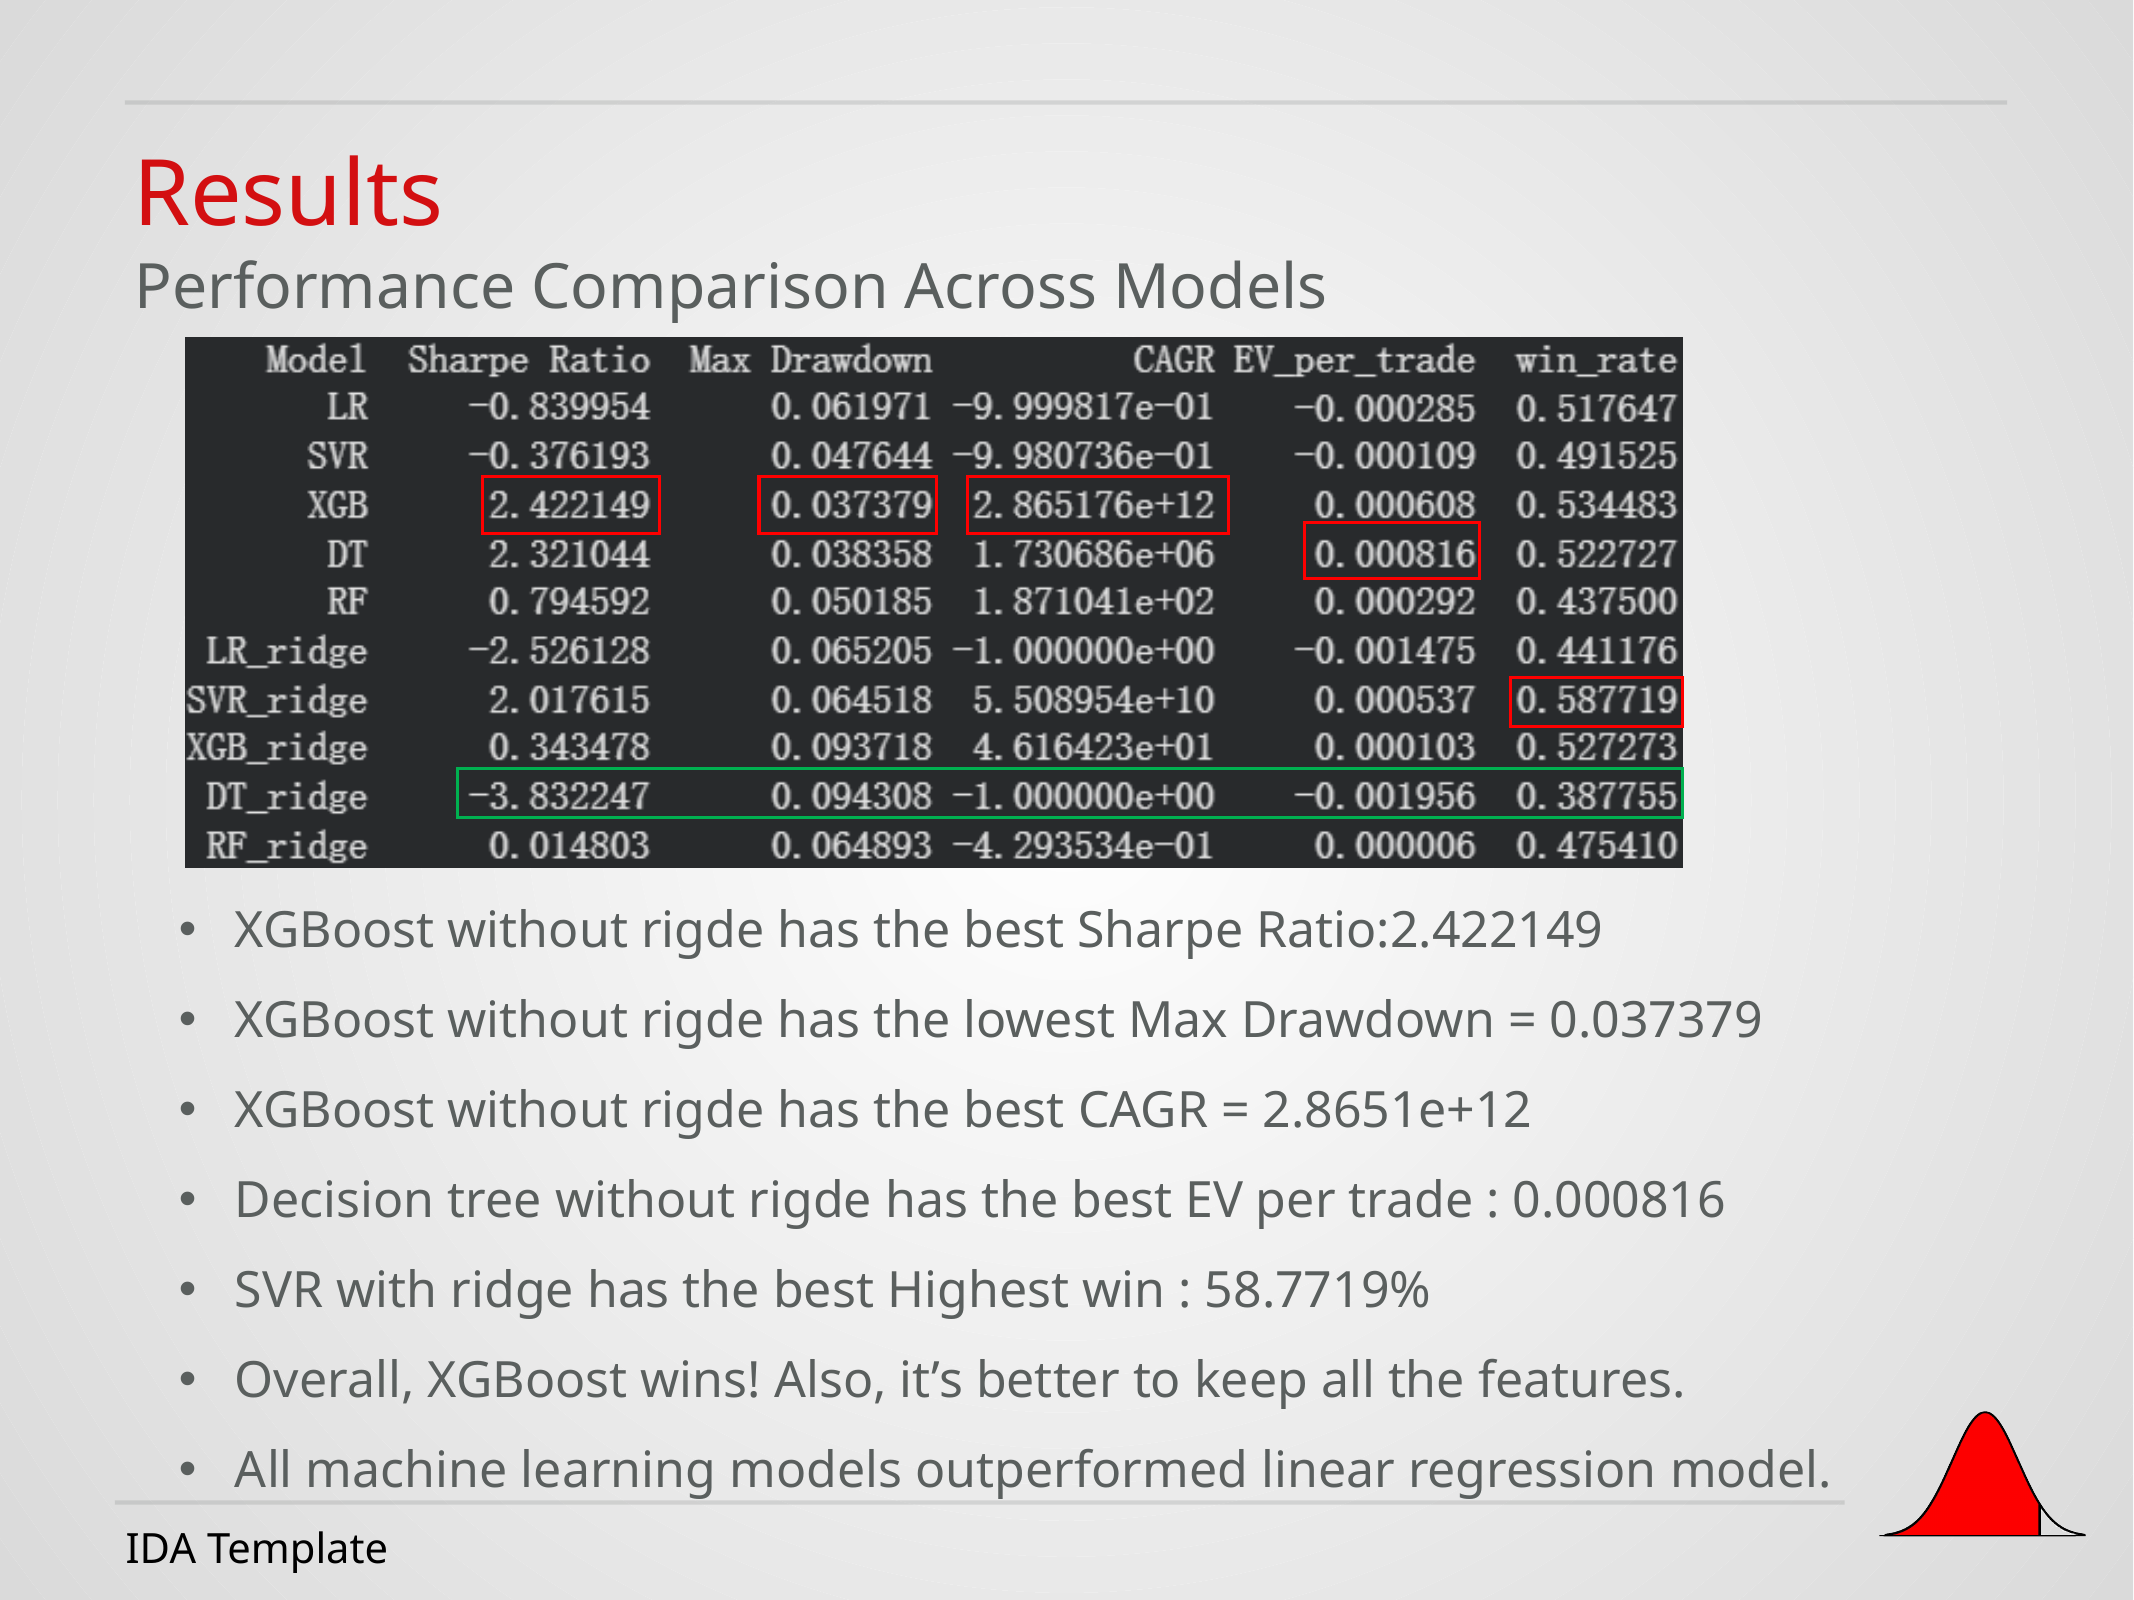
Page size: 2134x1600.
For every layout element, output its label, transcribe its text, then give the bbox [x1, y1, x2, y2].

text_box XGBoost without rigde has the best Sharpe Ratio:2.422149 XGBoost without rigde has the lowest Max Drawdown = 0.037379 XGBoost without rigde has the best CAGR = 2.8651e+12 Decision tree without rigde has the best EV per trade : 0.000816 SVR with ridge has the best Highest win : 58.7719% Overall, XGBoost wins! Also, it’s better to keep all the features. All machine learning models outperformed linear regression model. [170, 859, 1862, 1478]
picture [1879, 1485, 2086, 1537]
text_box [185, 336, 1684, 868]
list IDA Template [116, 1512, 1017, 1581]
text_box [123, 351, 2036, 1485]
text_box Performance Comparison Across Models [126, 238, 2008, 339]
list Results [124, 124, 2007, 226]
